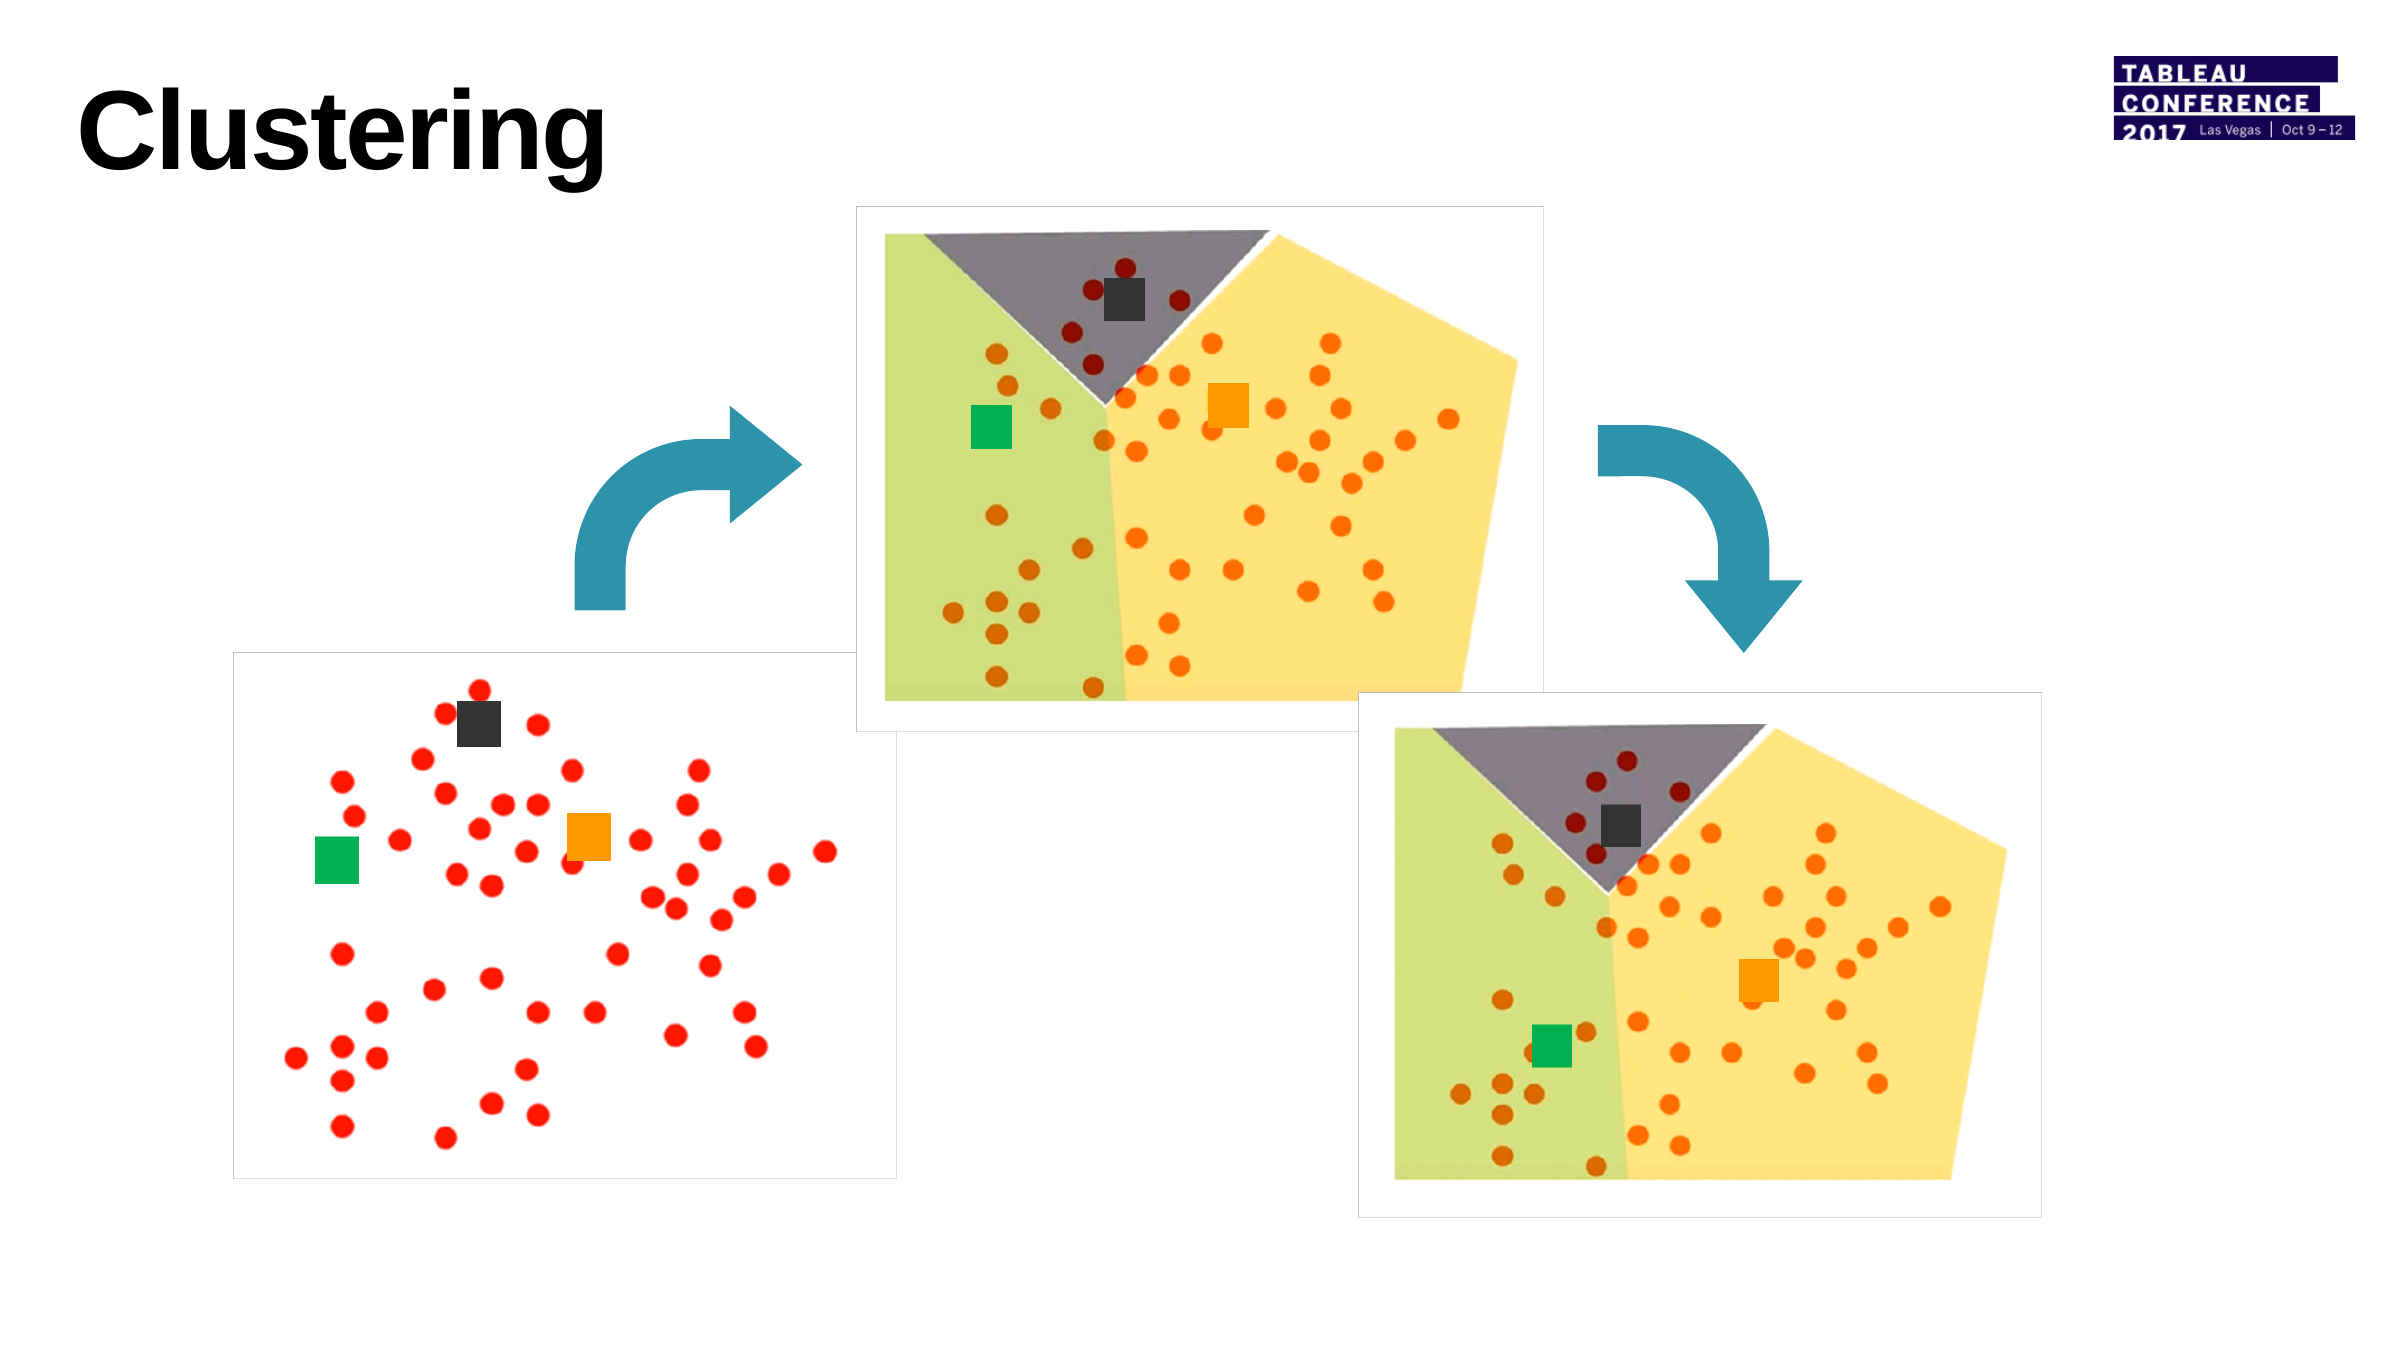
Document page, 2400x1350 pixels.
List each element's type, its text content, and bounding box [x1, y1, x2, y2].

text_box [1597, 424, 1804, 654]
picture [233, 205, 2043, 1219]
title Clustering [52, 56, 2348, 235]
text_box [573, 404, 804, 612]
